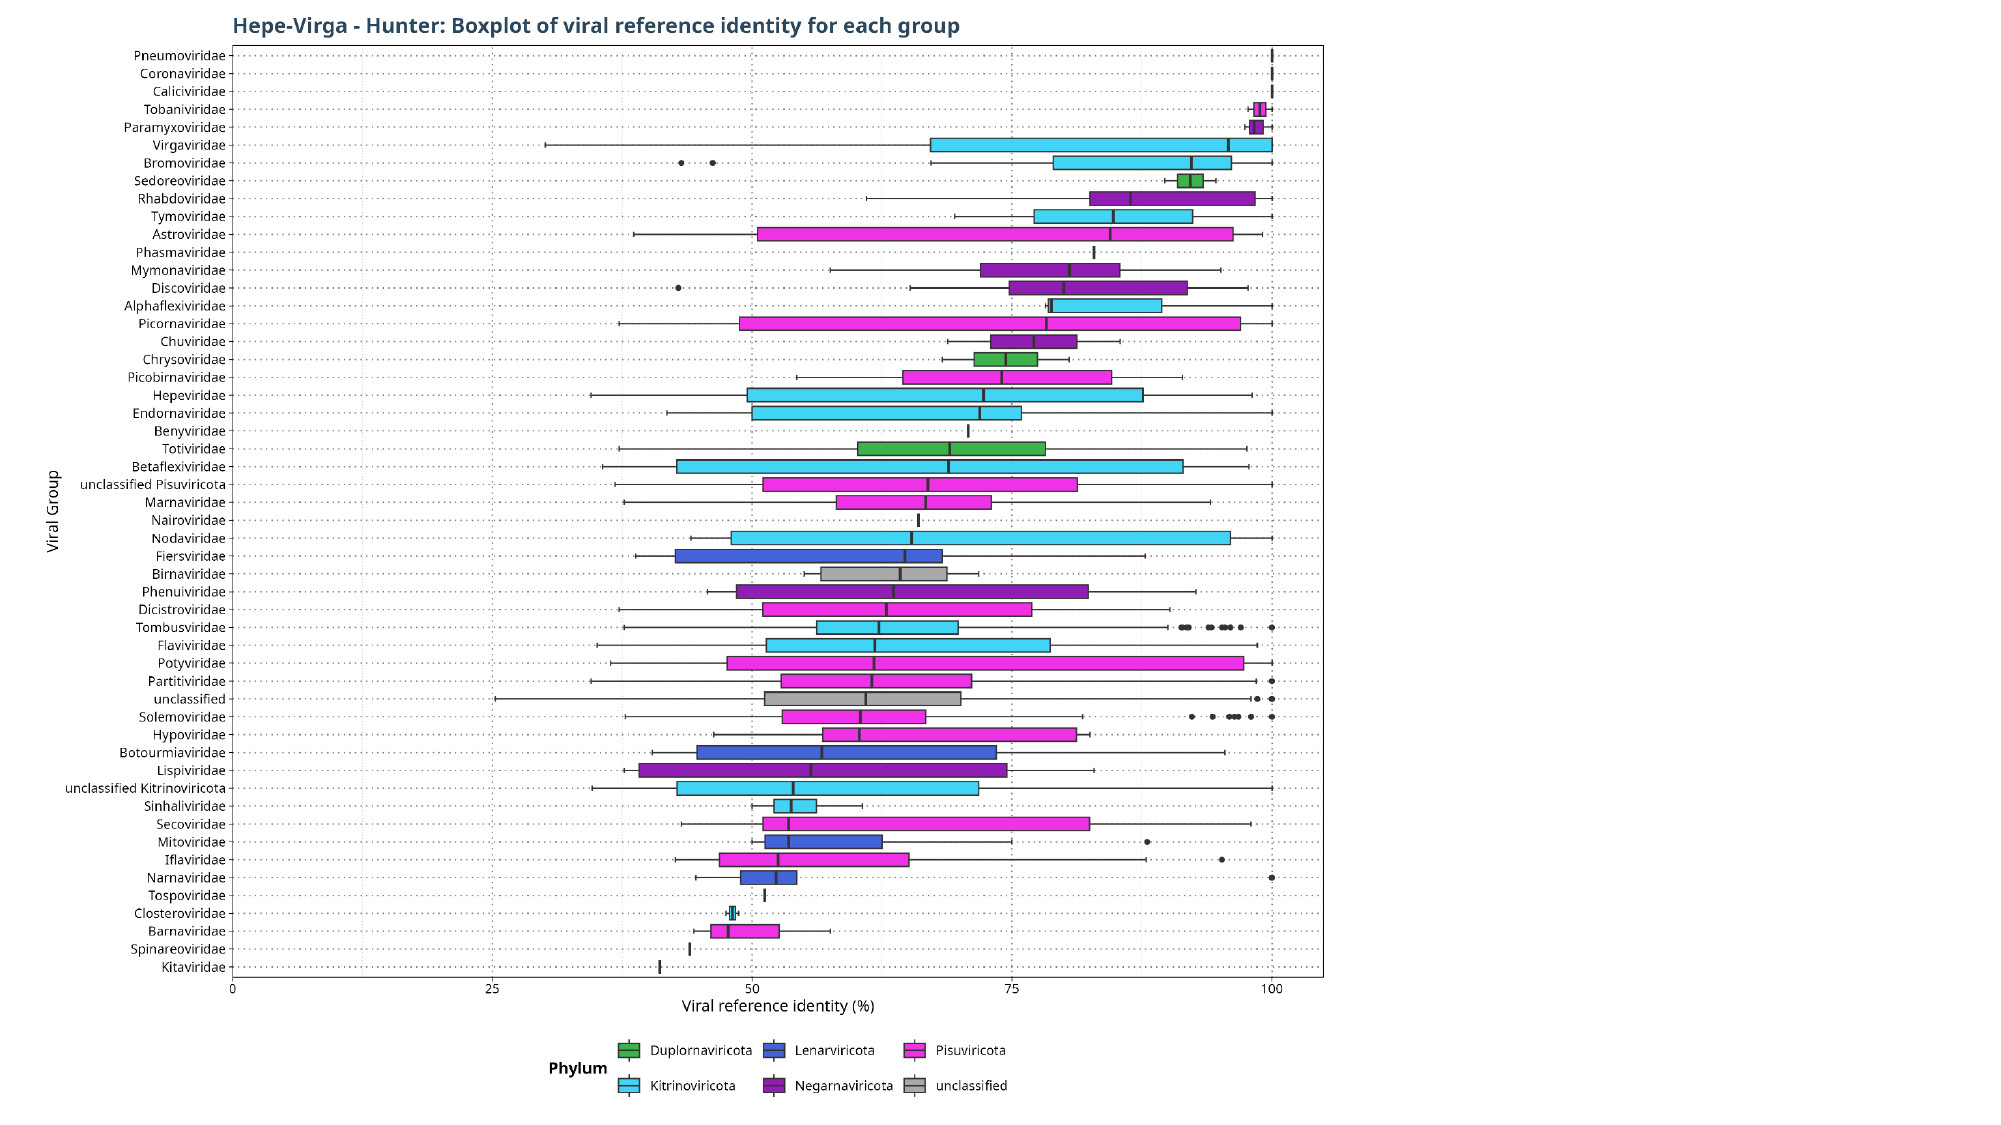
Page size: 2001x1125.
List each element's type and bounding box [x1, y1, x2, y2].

picture [28, 0, 1342, 1125]
